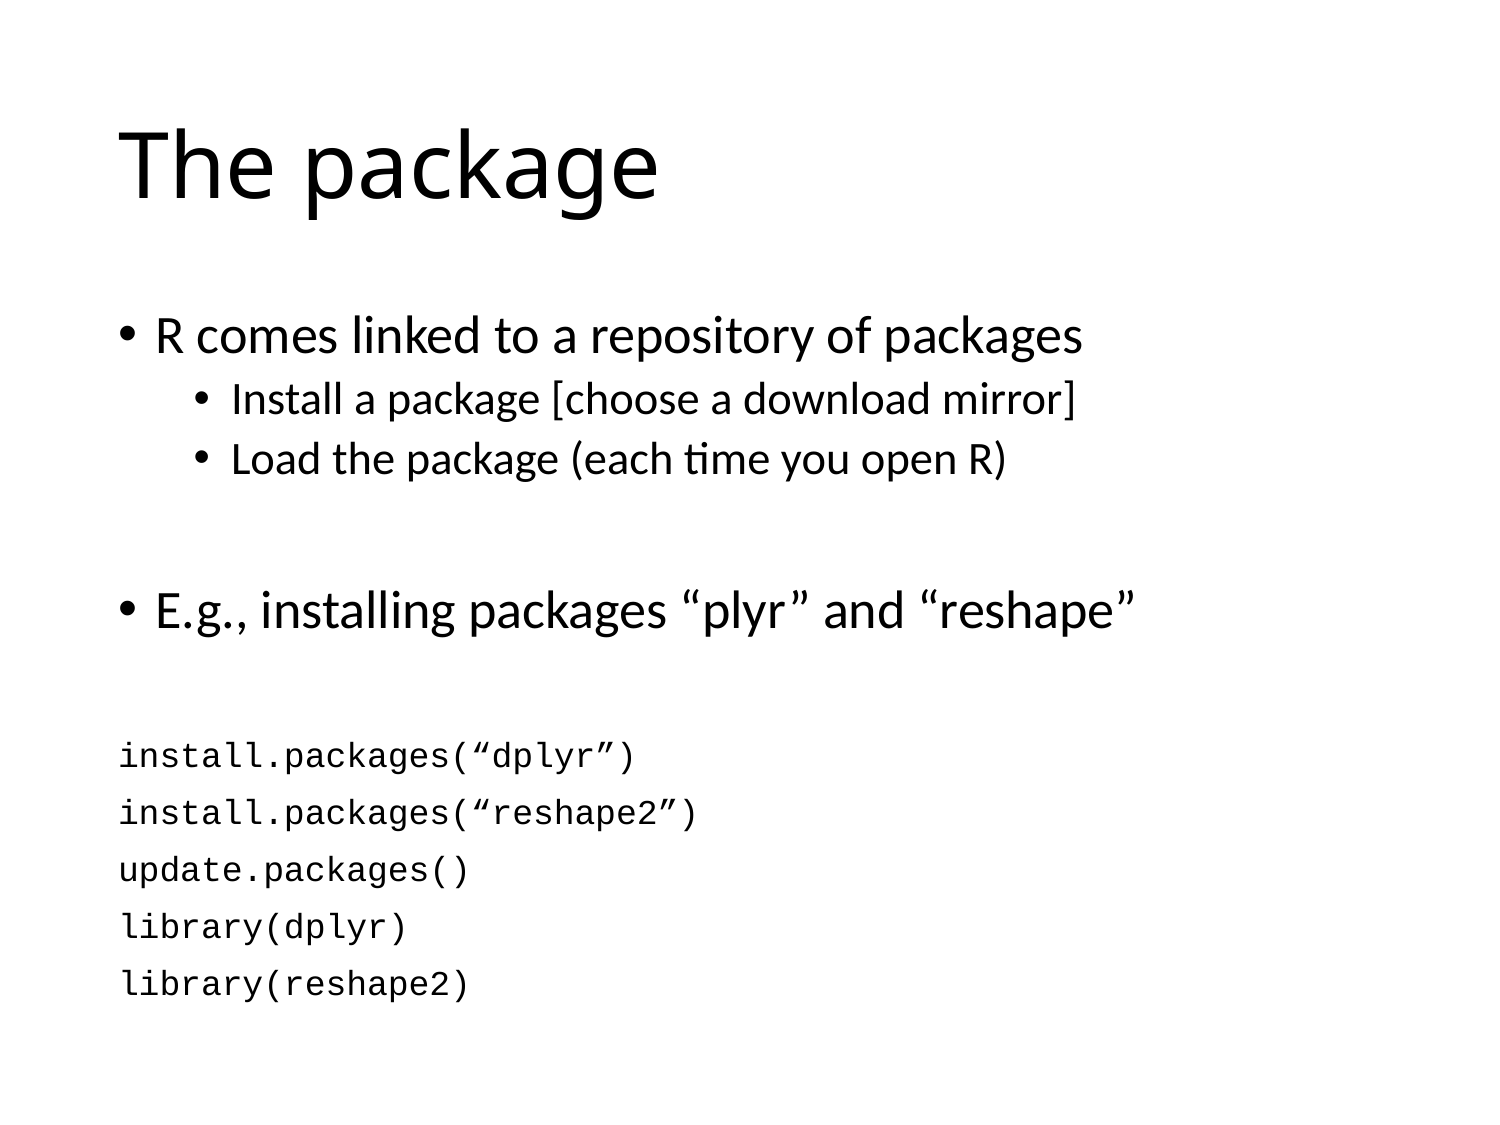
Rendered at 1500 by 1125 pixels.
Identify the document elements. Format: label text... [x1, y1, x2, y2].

title The package [103, 59, 1397, 278]
list R comes linked to a repository of packages Install a package [choose a download mirror] Load the package (each time you open R) E.g., installing packages “plyr” and “reshape” install.packages(“dplyr”) install.packages(“reshape2”) update.packages() library(dplyr) library(reshape2) [103, 299, 1397, 1014]
